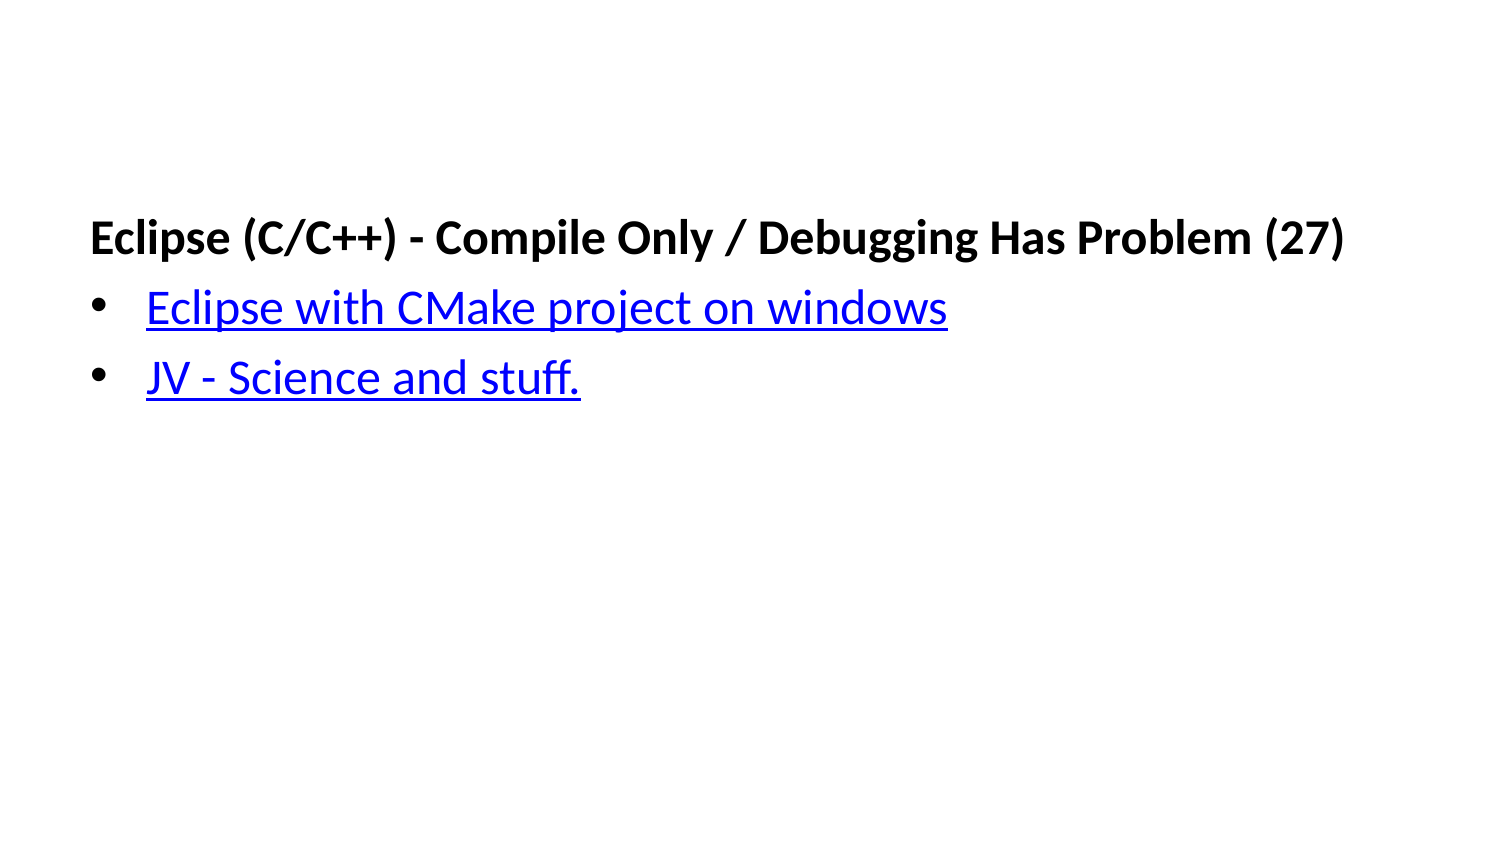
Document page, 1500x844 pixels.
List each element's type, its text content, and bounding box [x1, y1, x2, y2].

list Eclipse (C/C++) - Compile Only / Debugging Has Problem (27) Eclipse with CMake project on windows JV - Science and stuff. [75, 196, 1425, 754]
